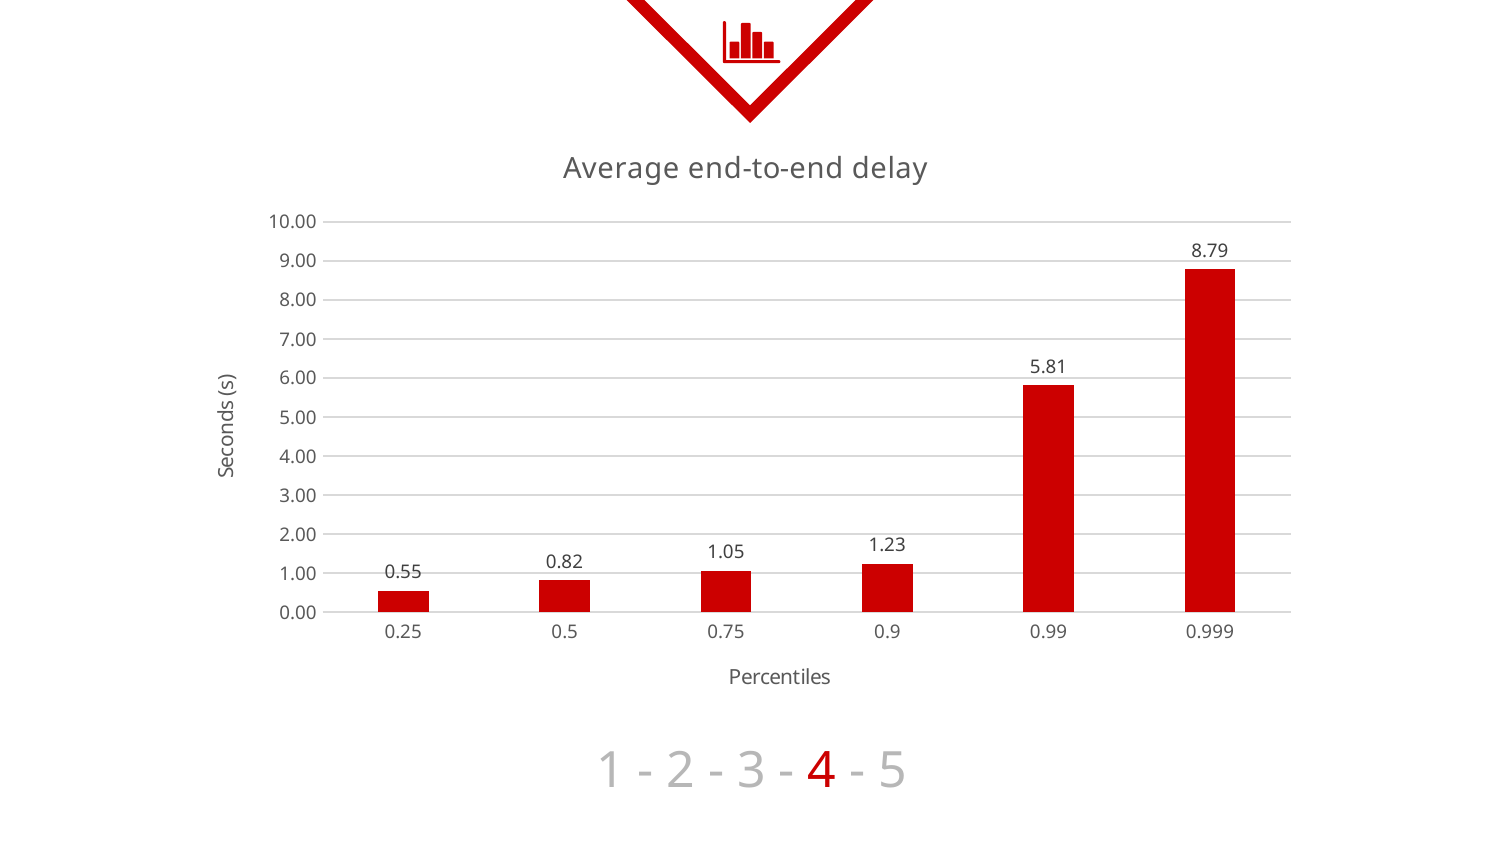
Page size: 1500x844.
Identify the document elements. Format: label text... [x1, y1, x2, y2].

chart [178, 118, 1314, 723]
text_box 1 - 2 - 3 - 4 - 5 [350, 731, 1153, 844]
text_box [722, 20, 781, 64]
